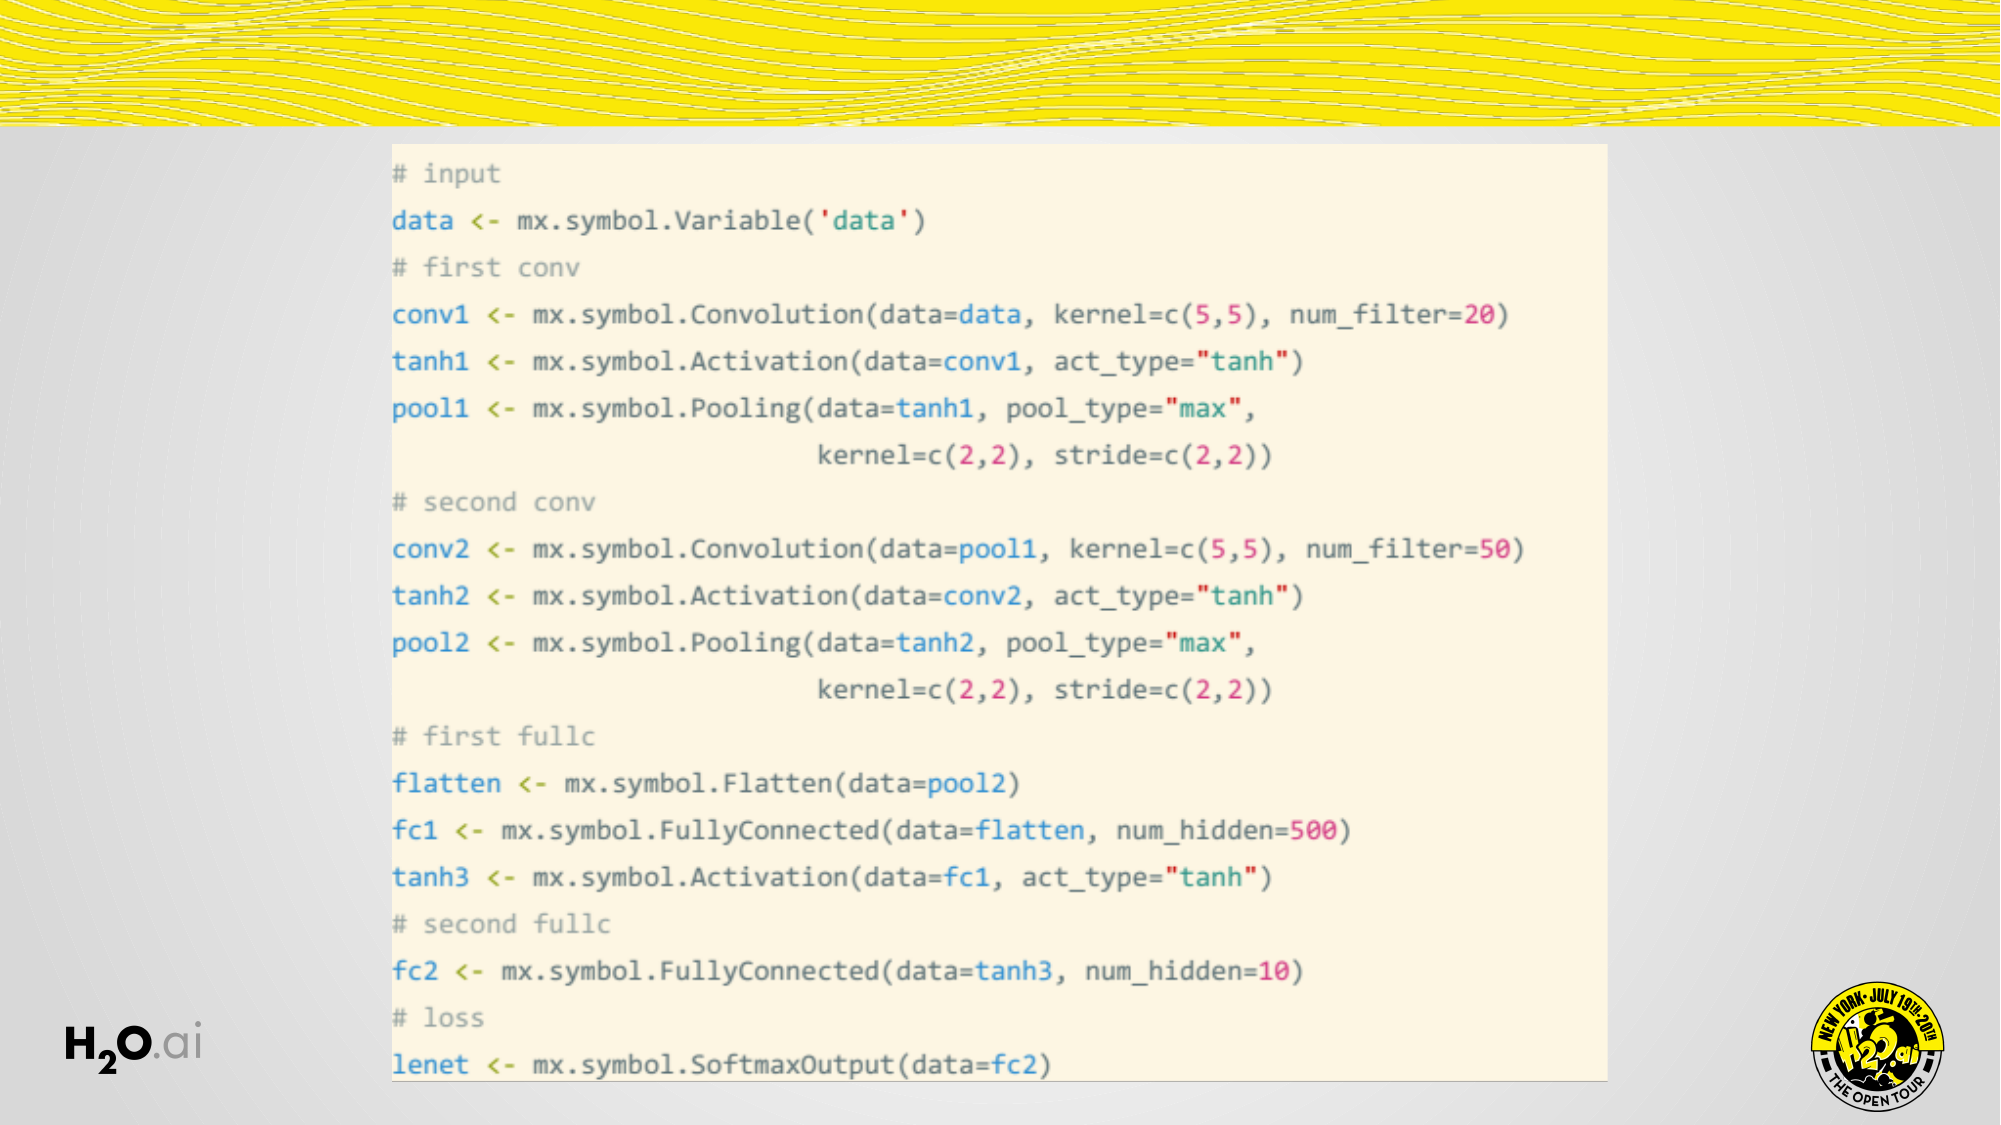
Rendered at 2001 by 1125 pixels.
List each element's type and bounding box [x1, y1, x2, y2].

picture [391, 144, 1608, 1119]
picture [1756, 966, 2000, 1125]
picture [66, 1021, 201, 1074]
picture [0, 0, 2000, 126]
